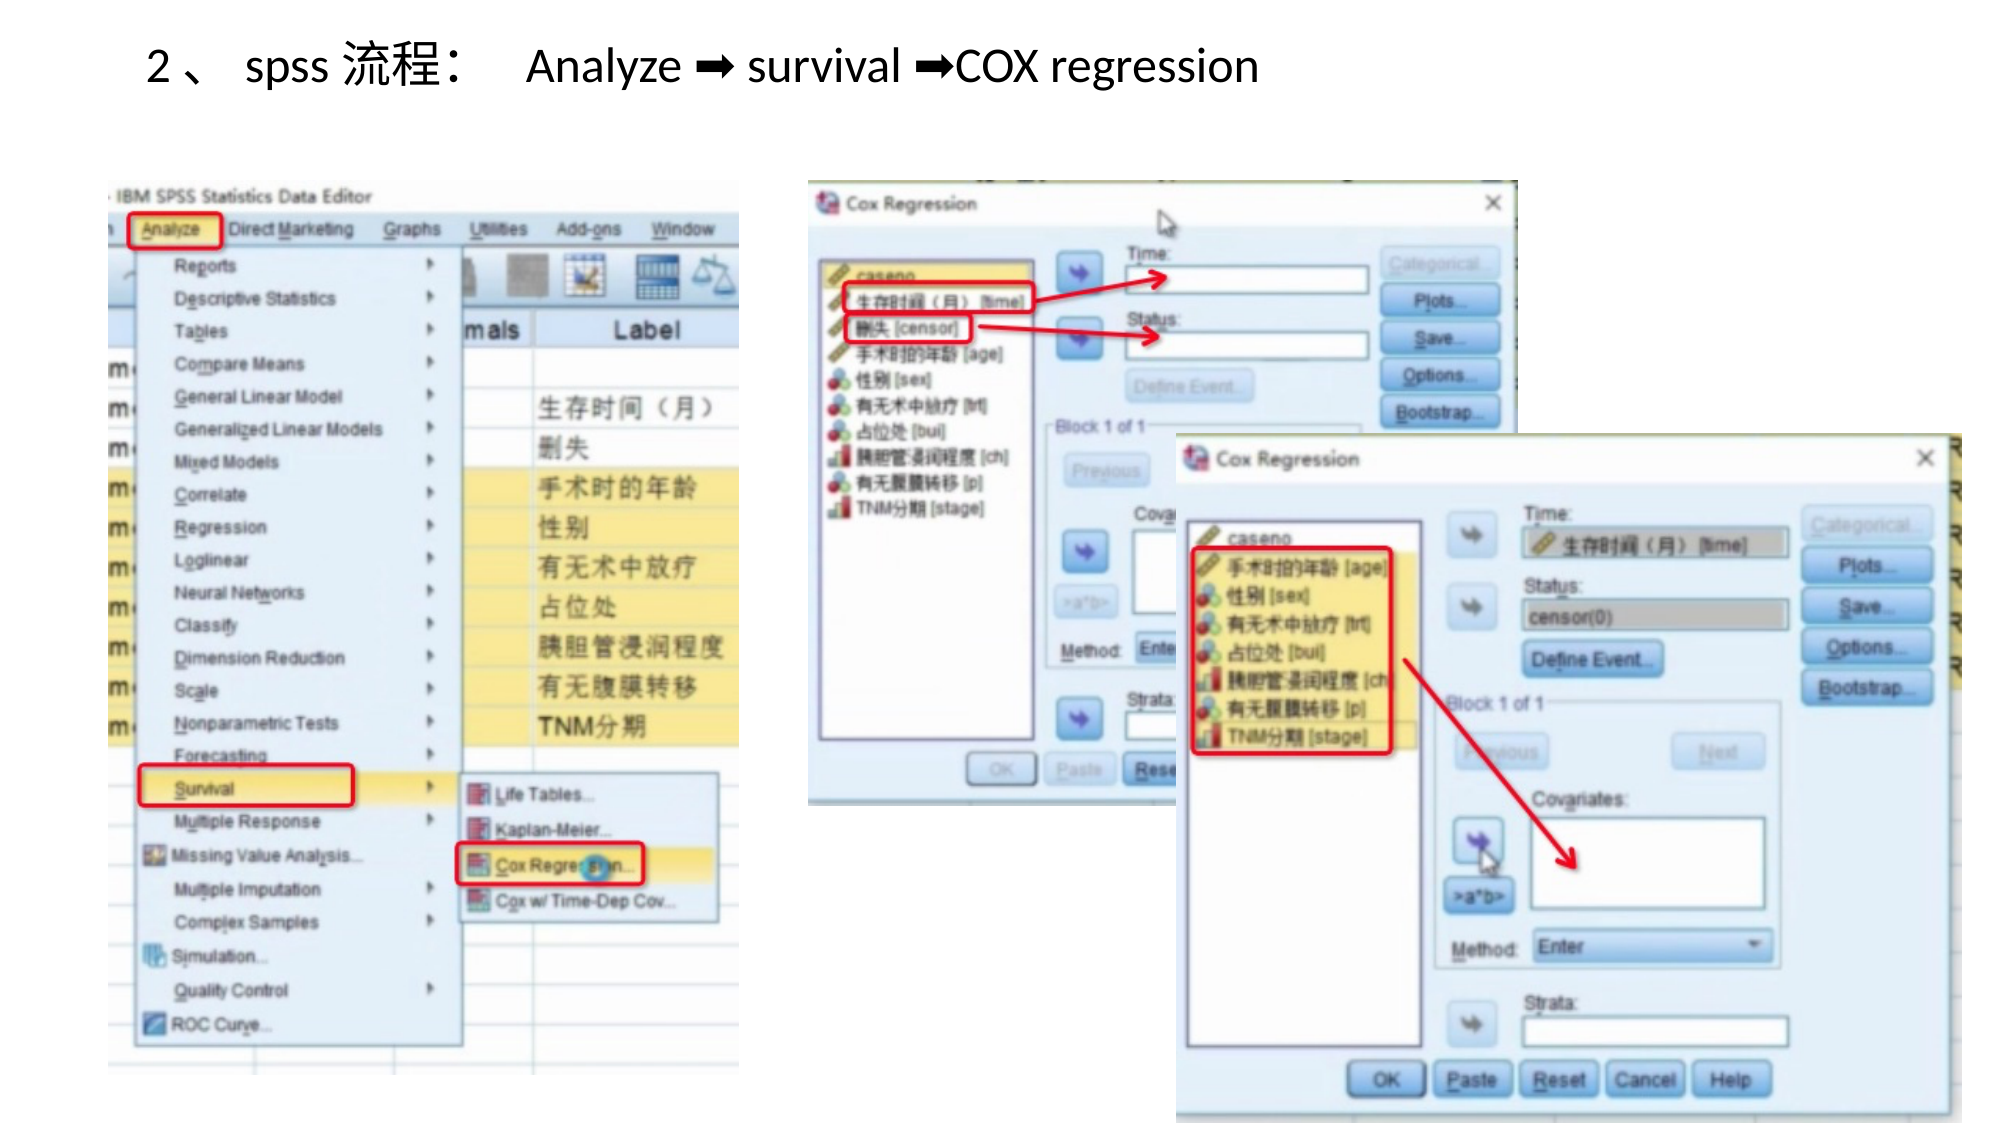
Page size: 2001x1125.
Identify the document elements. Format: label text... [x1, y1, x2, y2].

picture [108, 180, 739, 1075]
text_box 2、spss流程： Analyze ➡️ survival ➡COX regression [130, 24, 1545, 100]
picture [808, 180, 1962, 1123]
